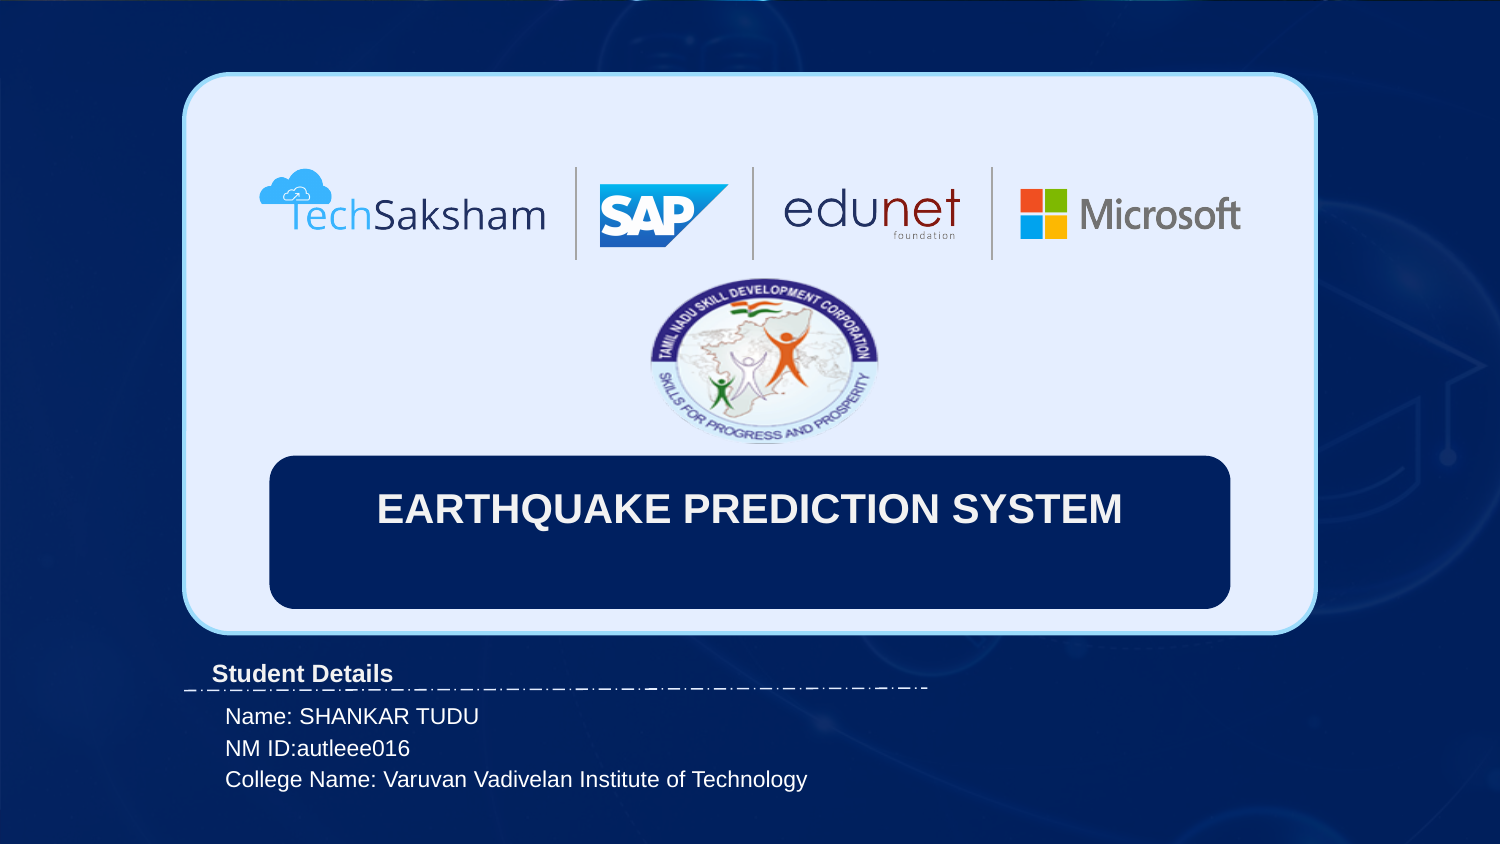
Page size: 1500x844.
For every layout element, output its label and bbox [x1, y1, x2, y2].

text_box [183, 687, 928, 691]
text_box [253, 160, 1247, 260]
text_box [0, 0, 1500, 844]
picture [645, 273, 883, 447]
